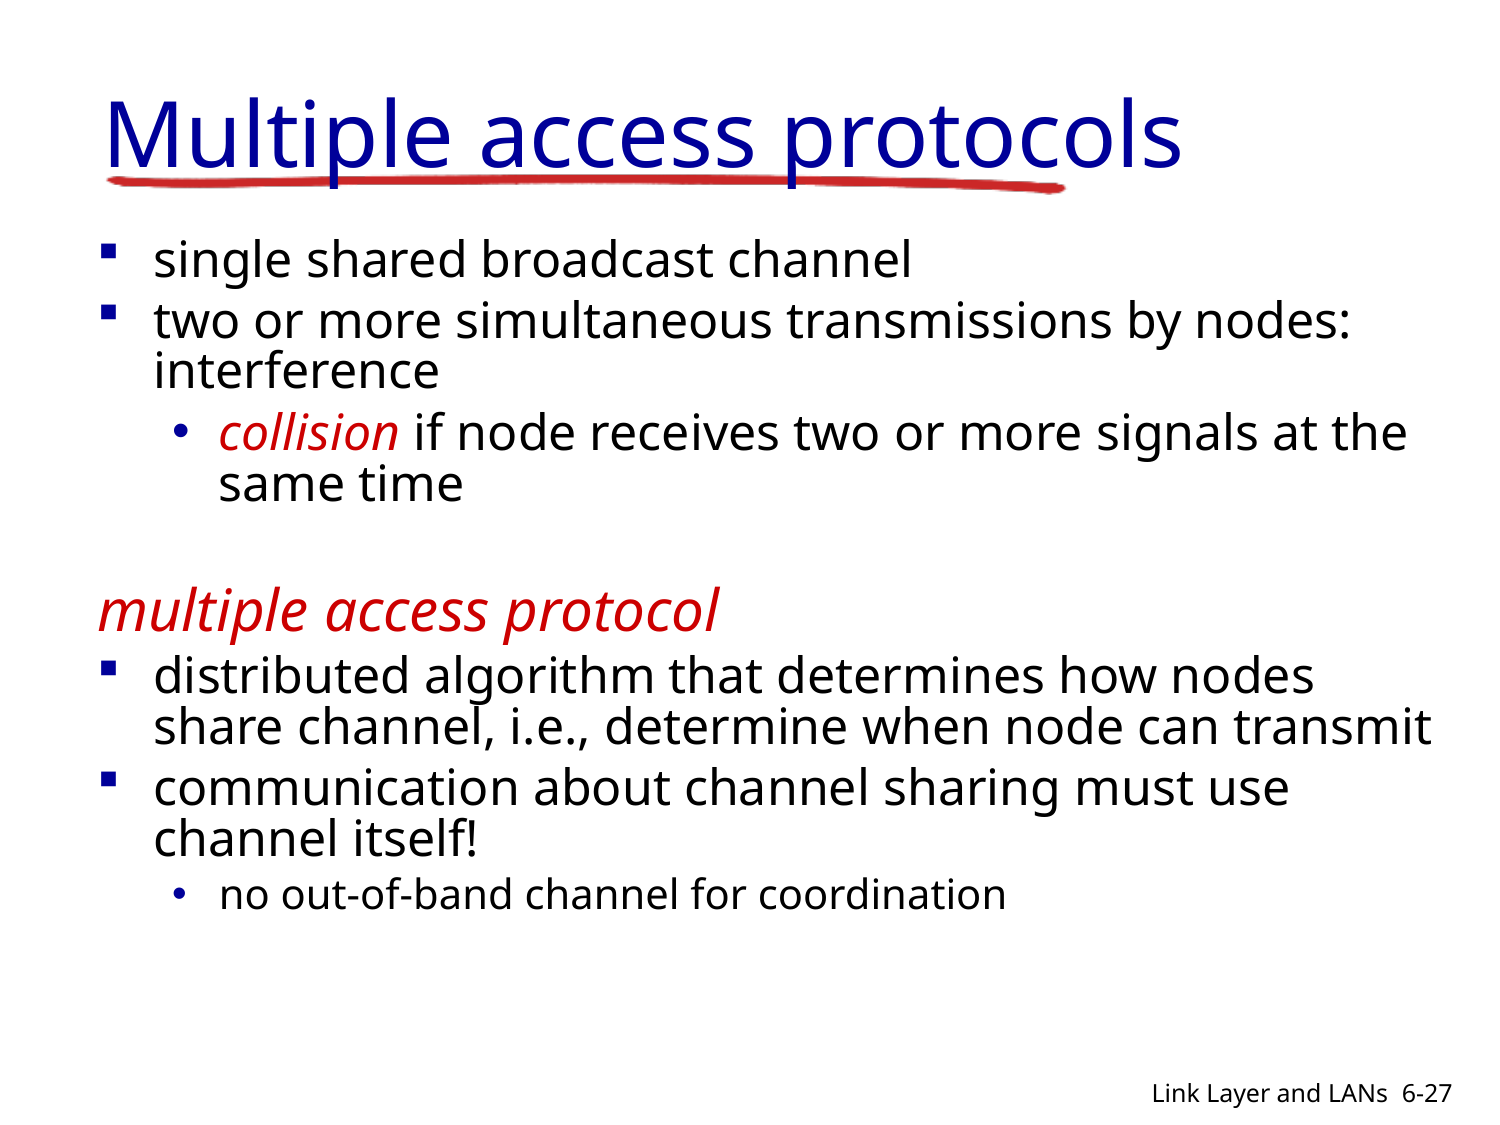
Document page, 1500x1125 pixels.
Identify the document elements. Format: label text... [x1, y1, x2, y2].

title Multiple access protocols [87, 37, 1363, 225]
slide_number 6-27 [1387, 1069, 1478, 1115]
picture [101, 170, 1078, 200]
list single shared broadcast channel two or more simultaneous transmissions by nodes: interference collision if node receives two or more signals at the same time multiple access protocol distributed algorithm that determines how nodes share channel, i.e., determine when node can transmit communication about channel sharing must use channel itself! no out-of-band channel for coordination [82, 228, 1460, 992]
footer Link Layer and LANs [1045, 1069, 1404, 1110]
